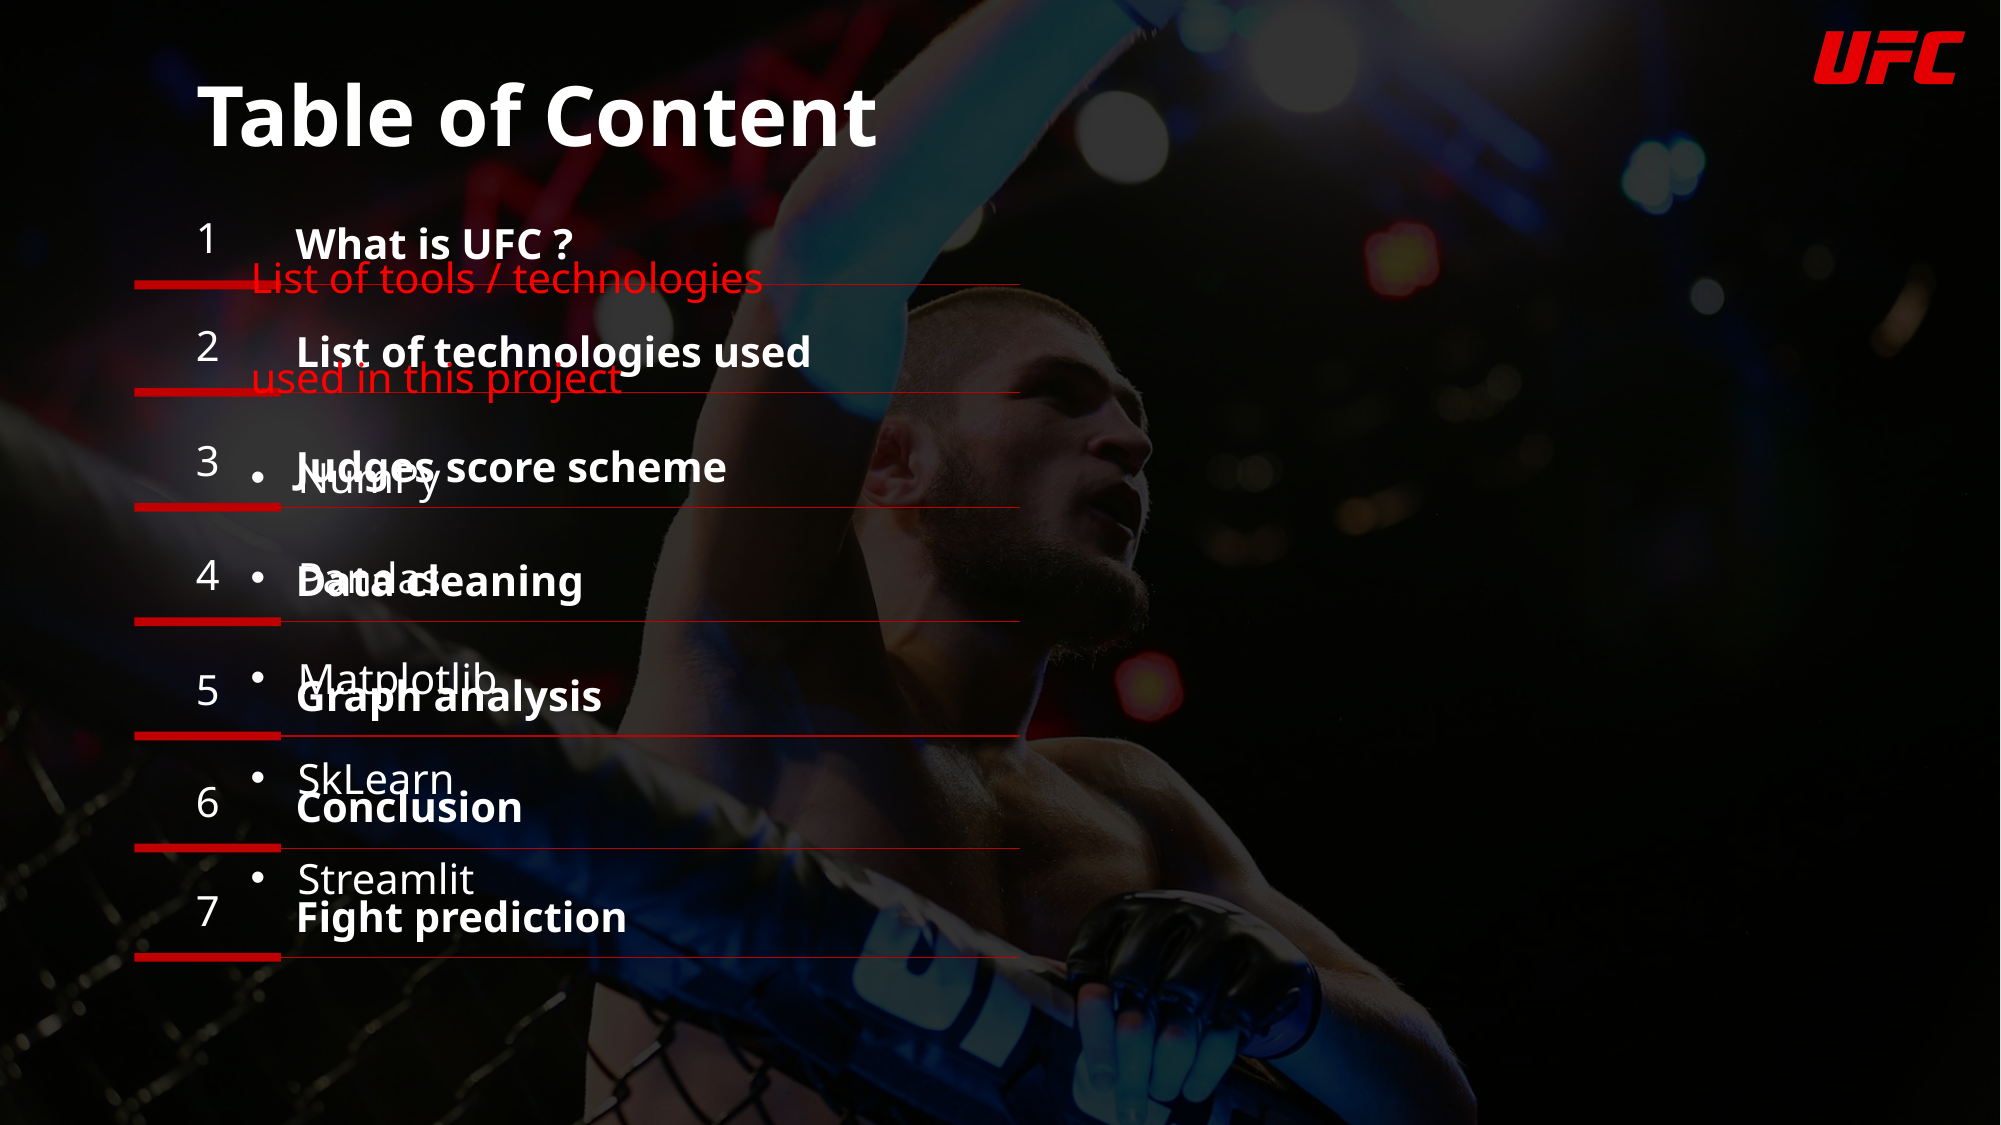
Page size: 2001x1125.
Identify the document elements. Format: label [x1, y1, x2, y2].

text_box [134, 655, 1021, 741]
text_box [134, 427, 1021, 512]
picture [0, 0, 2001, 1125]
text_box [134, 876, 1021, 962]
text_box [134, 767, 1021, 853]
text_box [134, 204, 1021, 290]
text_box [134, 311, 1021, 397]
text_box [134, 541, 1021, 627]
